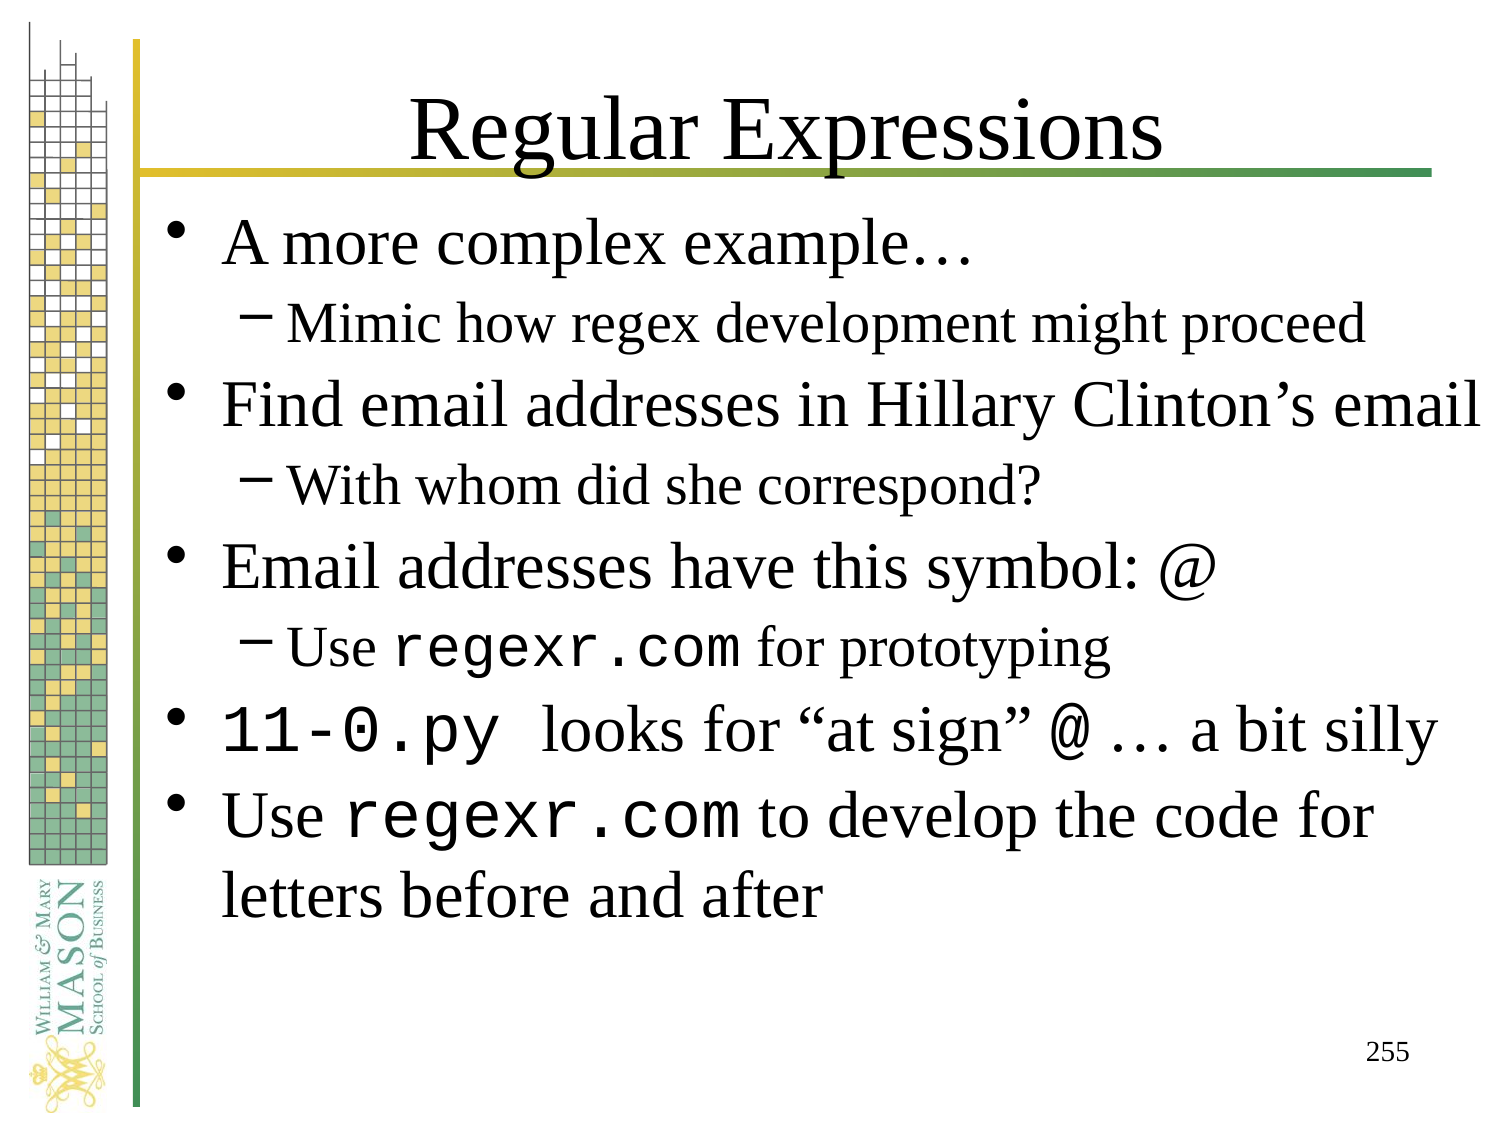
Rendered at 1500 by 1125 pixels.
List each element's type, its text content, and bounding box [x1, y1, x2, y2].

slide_number 65 [29, 879, 107, 1113]
list A more complex example… Mimic how regex development might proceed Find email addresses in Hillary Clinton’s email With whom did she correspond? Email addresses have this symbol: @ Use regexr.com for prototyping 11-0.py looks for “at sign” @ … a bit silly Use regexr.com to develop the code for letters before and after [150, 189, 1500, 1016]
slide_number 255 [1048, 1024, 1426, 1103]
title Regular Expressions [150, 45, 1425, 189]
